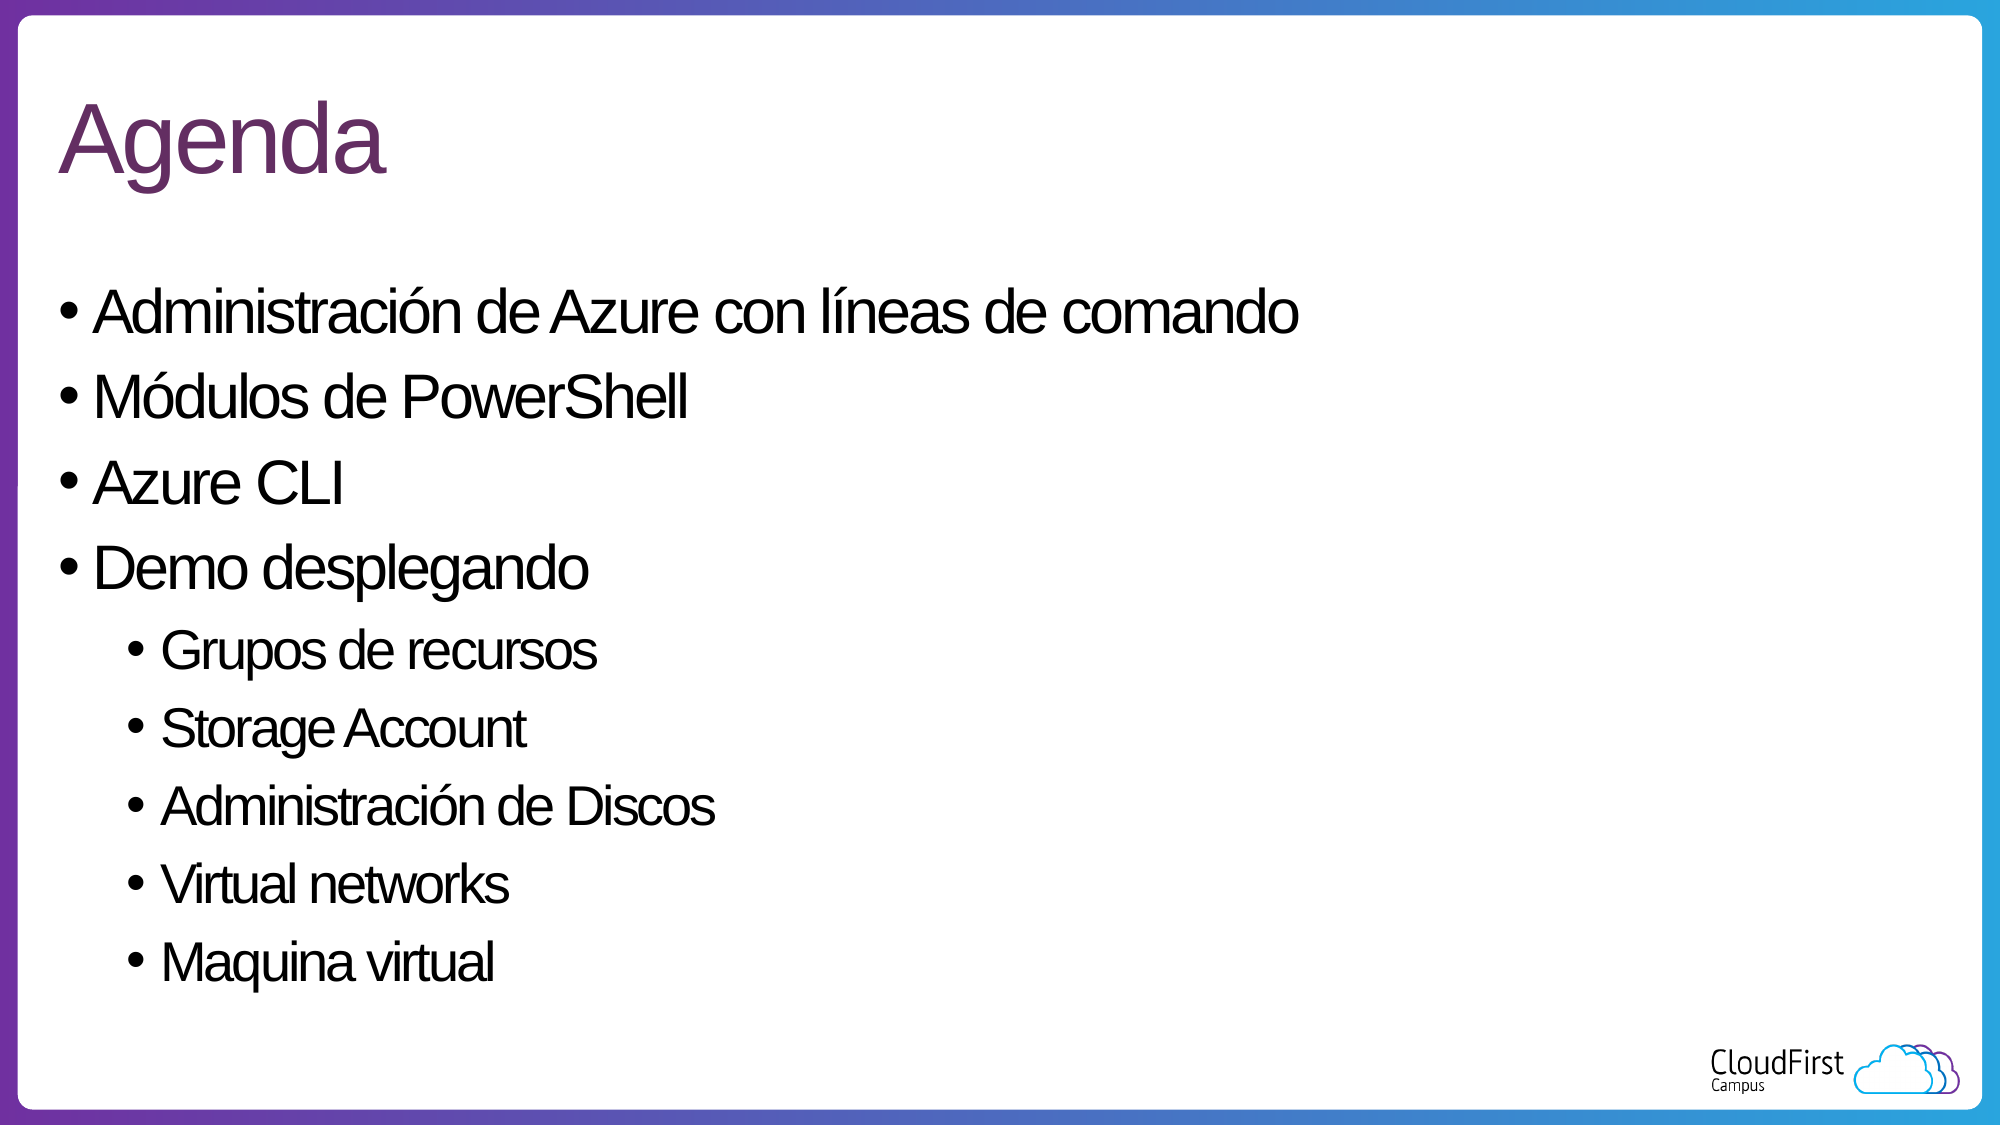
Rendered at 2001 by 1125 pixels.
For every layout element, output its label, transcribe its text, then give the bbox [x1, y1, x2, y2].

list Administración de Azure con líneas de comando Módulos de PowerShell Azure CLI Demo desplegando Grupos de recursos Storage Account Administración de Discos Virtual networks Maquina virtual [43, 271, 1965, 1002]
title Agenda [43, 32, 1958, 250]
picture [1688, 1028, 1983, 1110]
